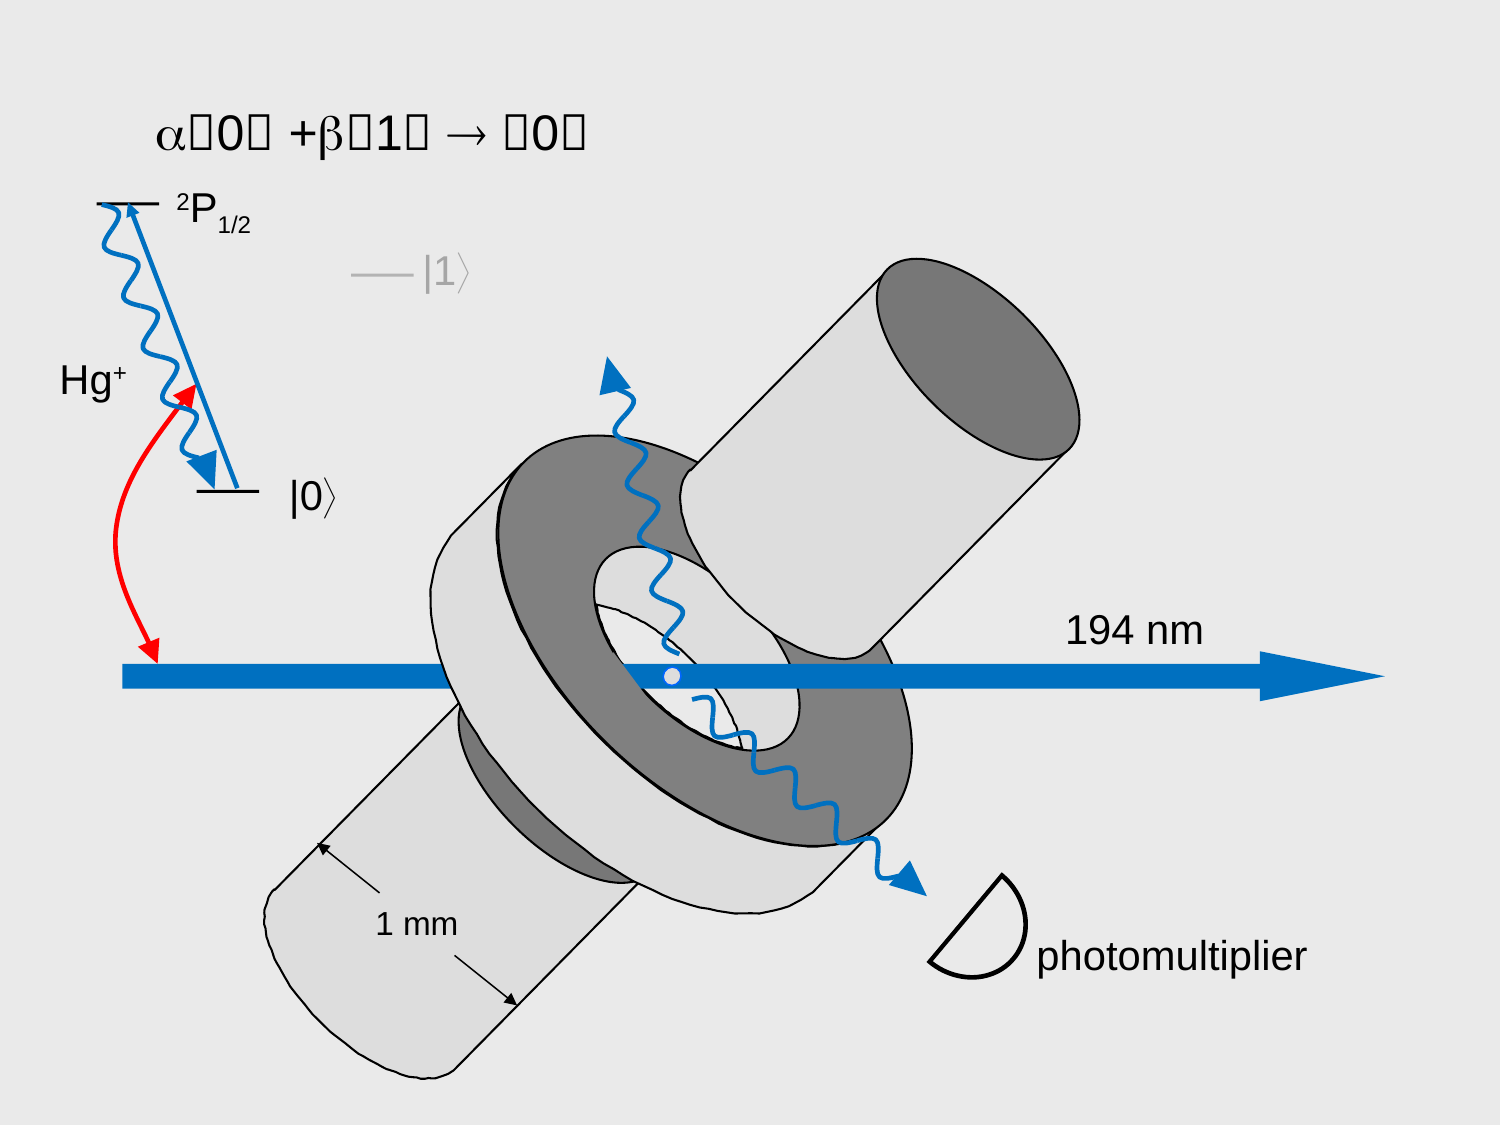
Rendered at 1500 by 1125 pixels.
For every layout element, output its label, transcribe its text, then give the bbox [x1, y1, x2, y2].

text_box [120, 662, 452, 691]
text_box [715, 735, 752, 751]
text_box [430, 503, 582, 718]
text_box 194 nm [1108, 595, 1220, 661]
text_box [880, 841, 1032, 980]
text_box [498, 463, 522, 487]
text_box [316, 842, 380, 894]
text_box [1257, 649, 1387, 704]
text_box [756, 691, 912, 778]
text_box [730, 295, 1107, 654]
text_box [114, 409, 193, 664]
text_box [126, 202, 177, 328]
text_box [6, 329, 313, 363]
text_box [657, 780, 964, 814]
text_box [692, 732, 793, 778]
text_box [314, 719, 688, 1073]
text_box [646, 691, 743, 749]
text_box [628, 438, 697, 487]
text_box 2P1/2 [161, 173, 267, 246]
text_box [716, 821, 837, 846]
text_box [718, 691, 800, 751]
text_box [839, 821, 885, 840]
text_box [596, 604, 694, 662]
text_box |1 [407, 236, 486, 301]
text_box [663, 667, 682, 686]
text_box [507, 435, 643, 487]
text_box [175, 384, 197, 409]
text_box [692, 821, 863, 914]
text_box [591, 650, 653, 718]
text_box [625, 662, 1257, 691]
text_box photomultiplier [1032, 921, 1323, 986]
text_box [635, 702, 672, 718]
text_box 0 +1  0 [140, 92, 618, 168]
text_box Hg+ [44, 371, 143, 411]
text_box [488, 489, 795, 522]
text_box [594, 546, 680, 650]
text_box |0 [274, 461, 352, 526]
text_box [454, 955, 518, 1006]
text_box [642, 530, 703, 567]
text_box [655, 551, 731, 662]
text_box [498, 530, 642, 718]
